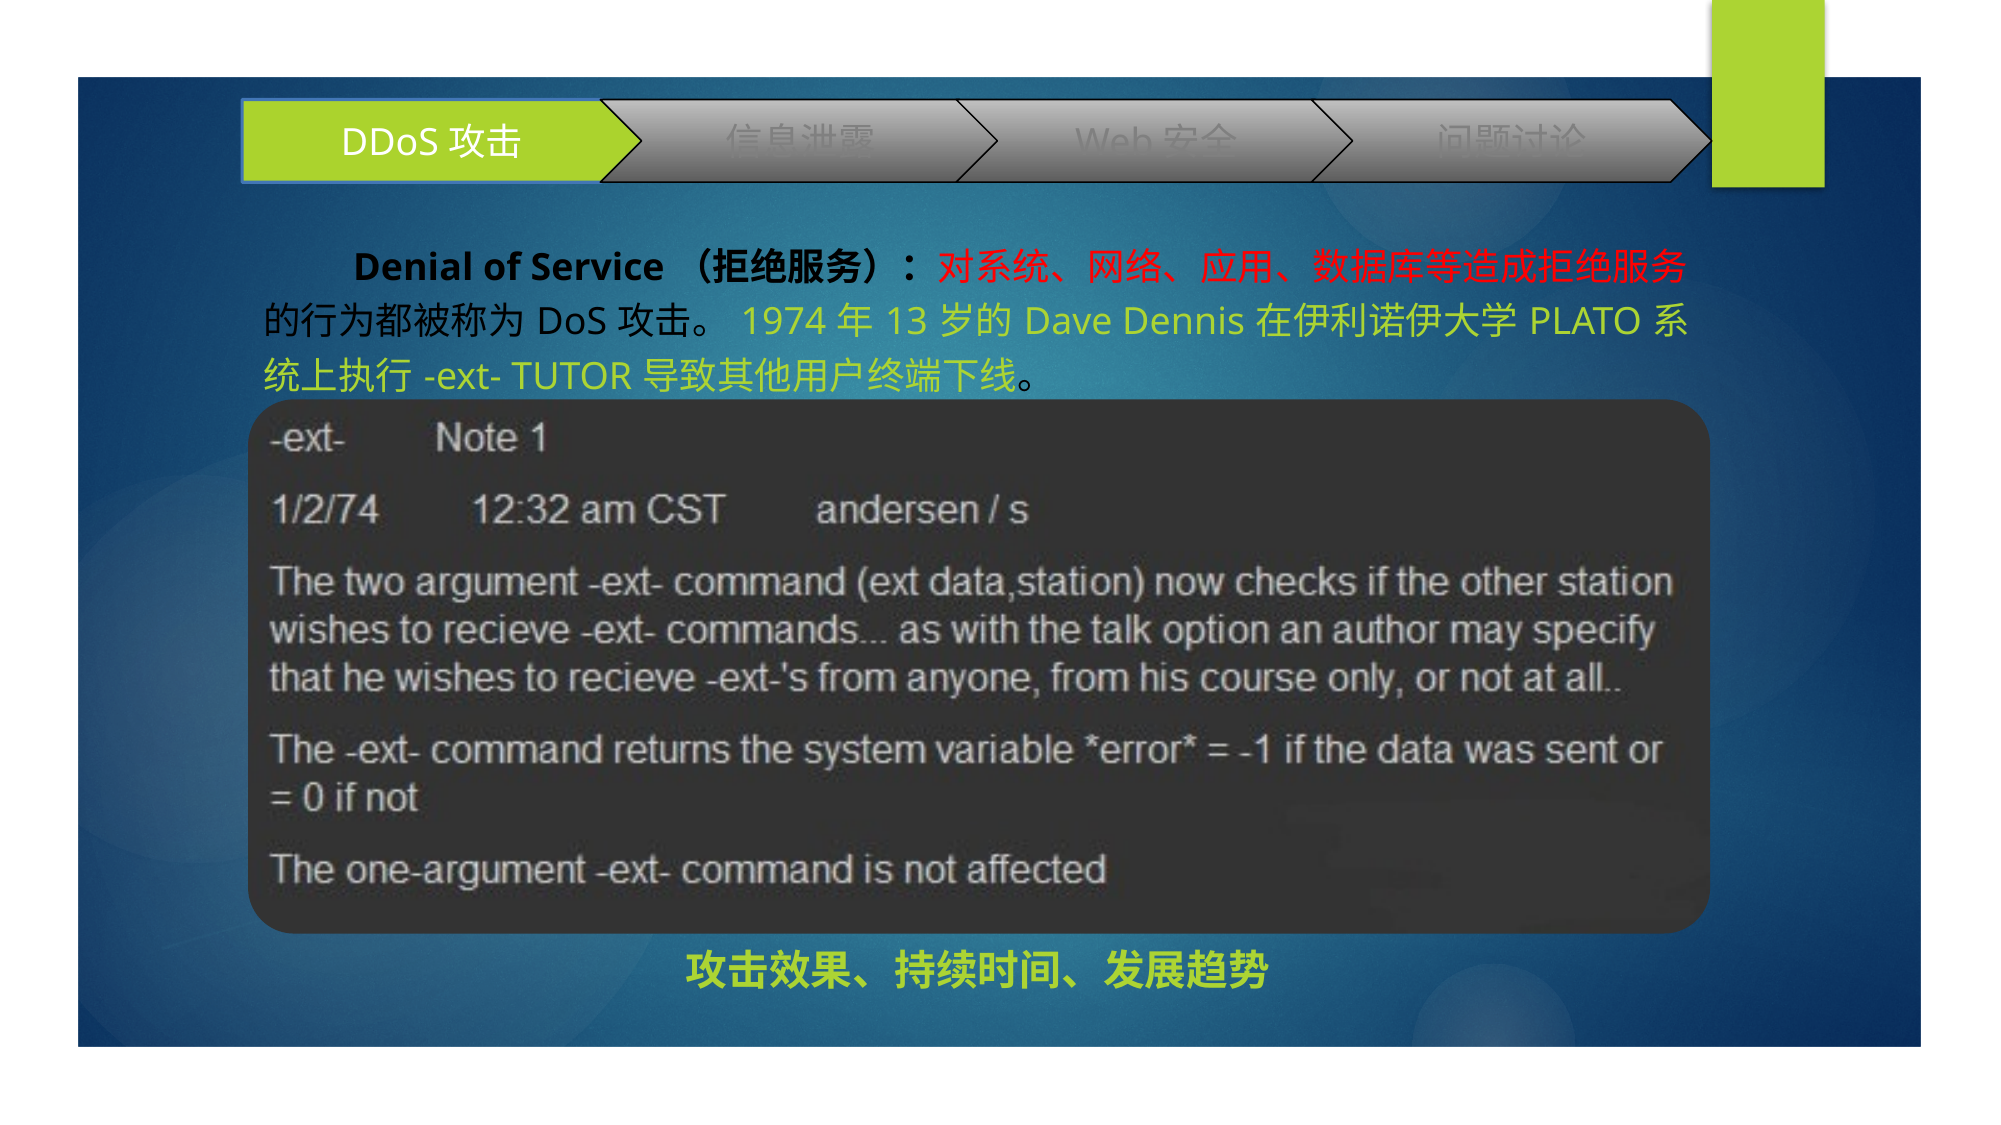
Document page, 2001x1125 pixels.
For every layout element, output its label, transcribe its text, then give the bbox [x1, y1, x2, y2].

text_box 攻击效果、持续时间、发展趋势 [310, 942, 1646, 1002]
slide_number [1698, 48, 1836, 174]
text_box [241, 99, 1713, 183]
table_header Denial of Service（拒绝服务）：对系统、网络、应用、数据库等造成拒绝服务的行为都被称为DoS攻击。1974年13岁的Dave Dennis在伊利诺伊大学PLATO系统上执行-ext- TUTOR导致其他用户终端下线。 [248, 229, 1710, 398]
picture [247, 399, 1711, 934]
